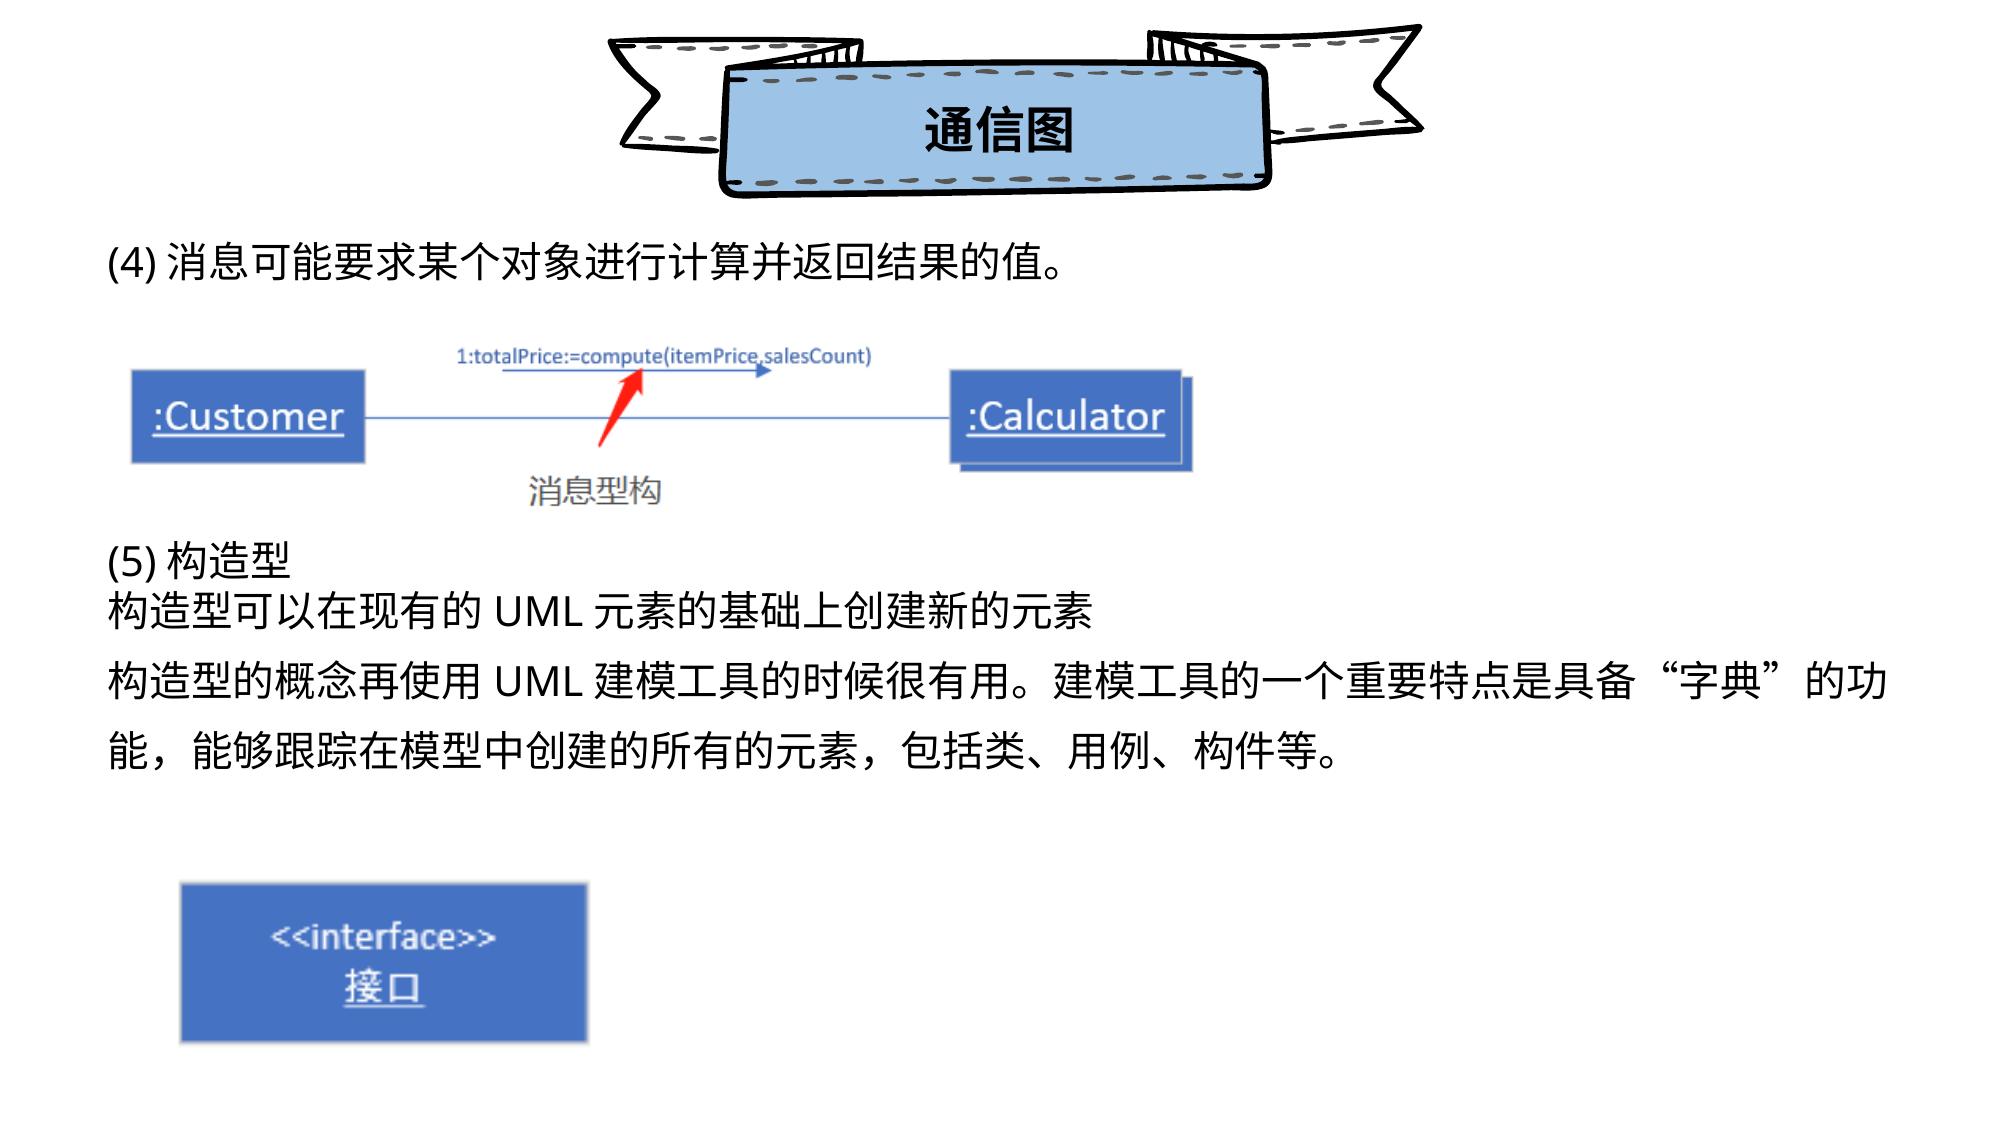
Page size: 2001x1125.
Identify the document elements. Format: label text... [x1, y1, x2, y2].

text_box (4)消息可能要求某个对象进行计算并返回结果的值。 [92, 208, 1927, 294]
picture [102, 825, 702, 1103]
picture [93, 294, 1325, 560]
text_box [606, 23, 1426, 200]
text_box (5)构造型 构造型可以在现有的UML元素的基础上创建新的元素 构造型的概念再使用UML建模工具的时候很有用。建模工具的一个重要特点是具备“字典”的功能，能够跟踪在模型中创建的所有的元素，包括类、用例、构件等。 [92, 527, 1937, 783]
